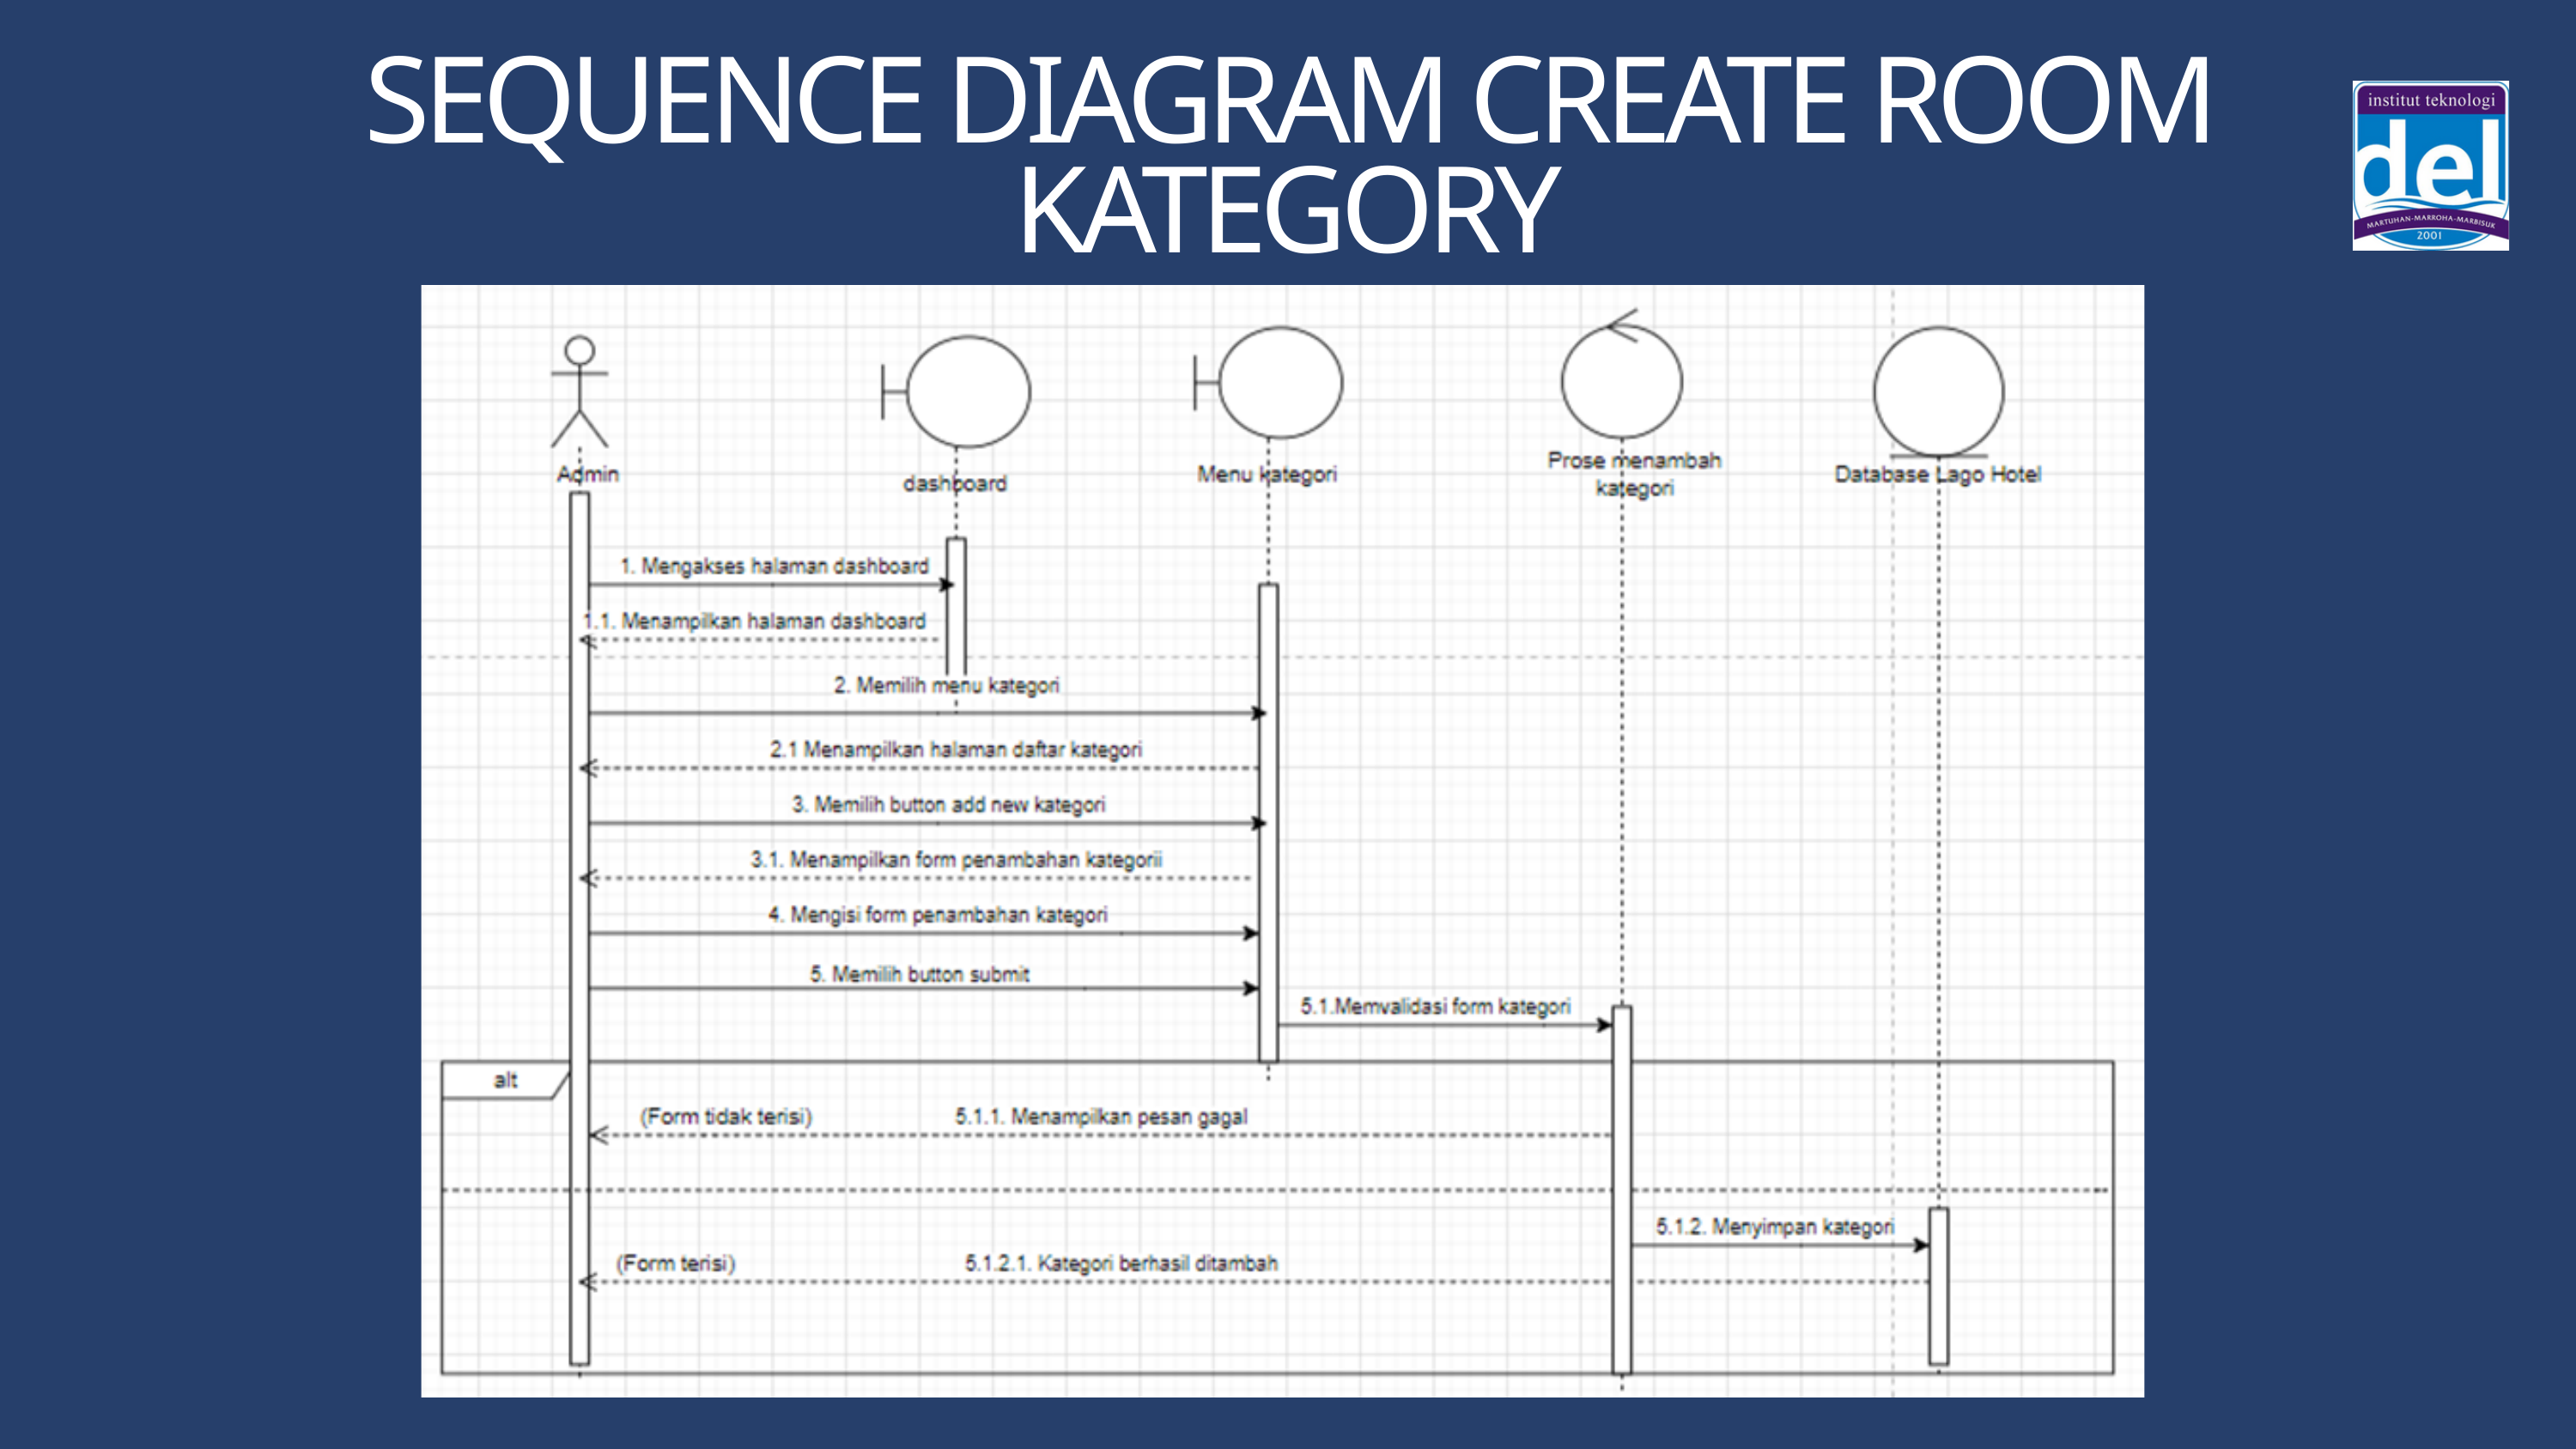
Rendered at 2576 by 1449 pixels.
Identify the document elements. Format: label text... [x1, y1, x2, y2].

text_box [421, 285, 2145, 1397]
text_box SEQUENCE DIAGRAM CREATE ROOM KATEGORY [233, 56, 2343, 277]
text_box [2353, 81, 2510, 251]
